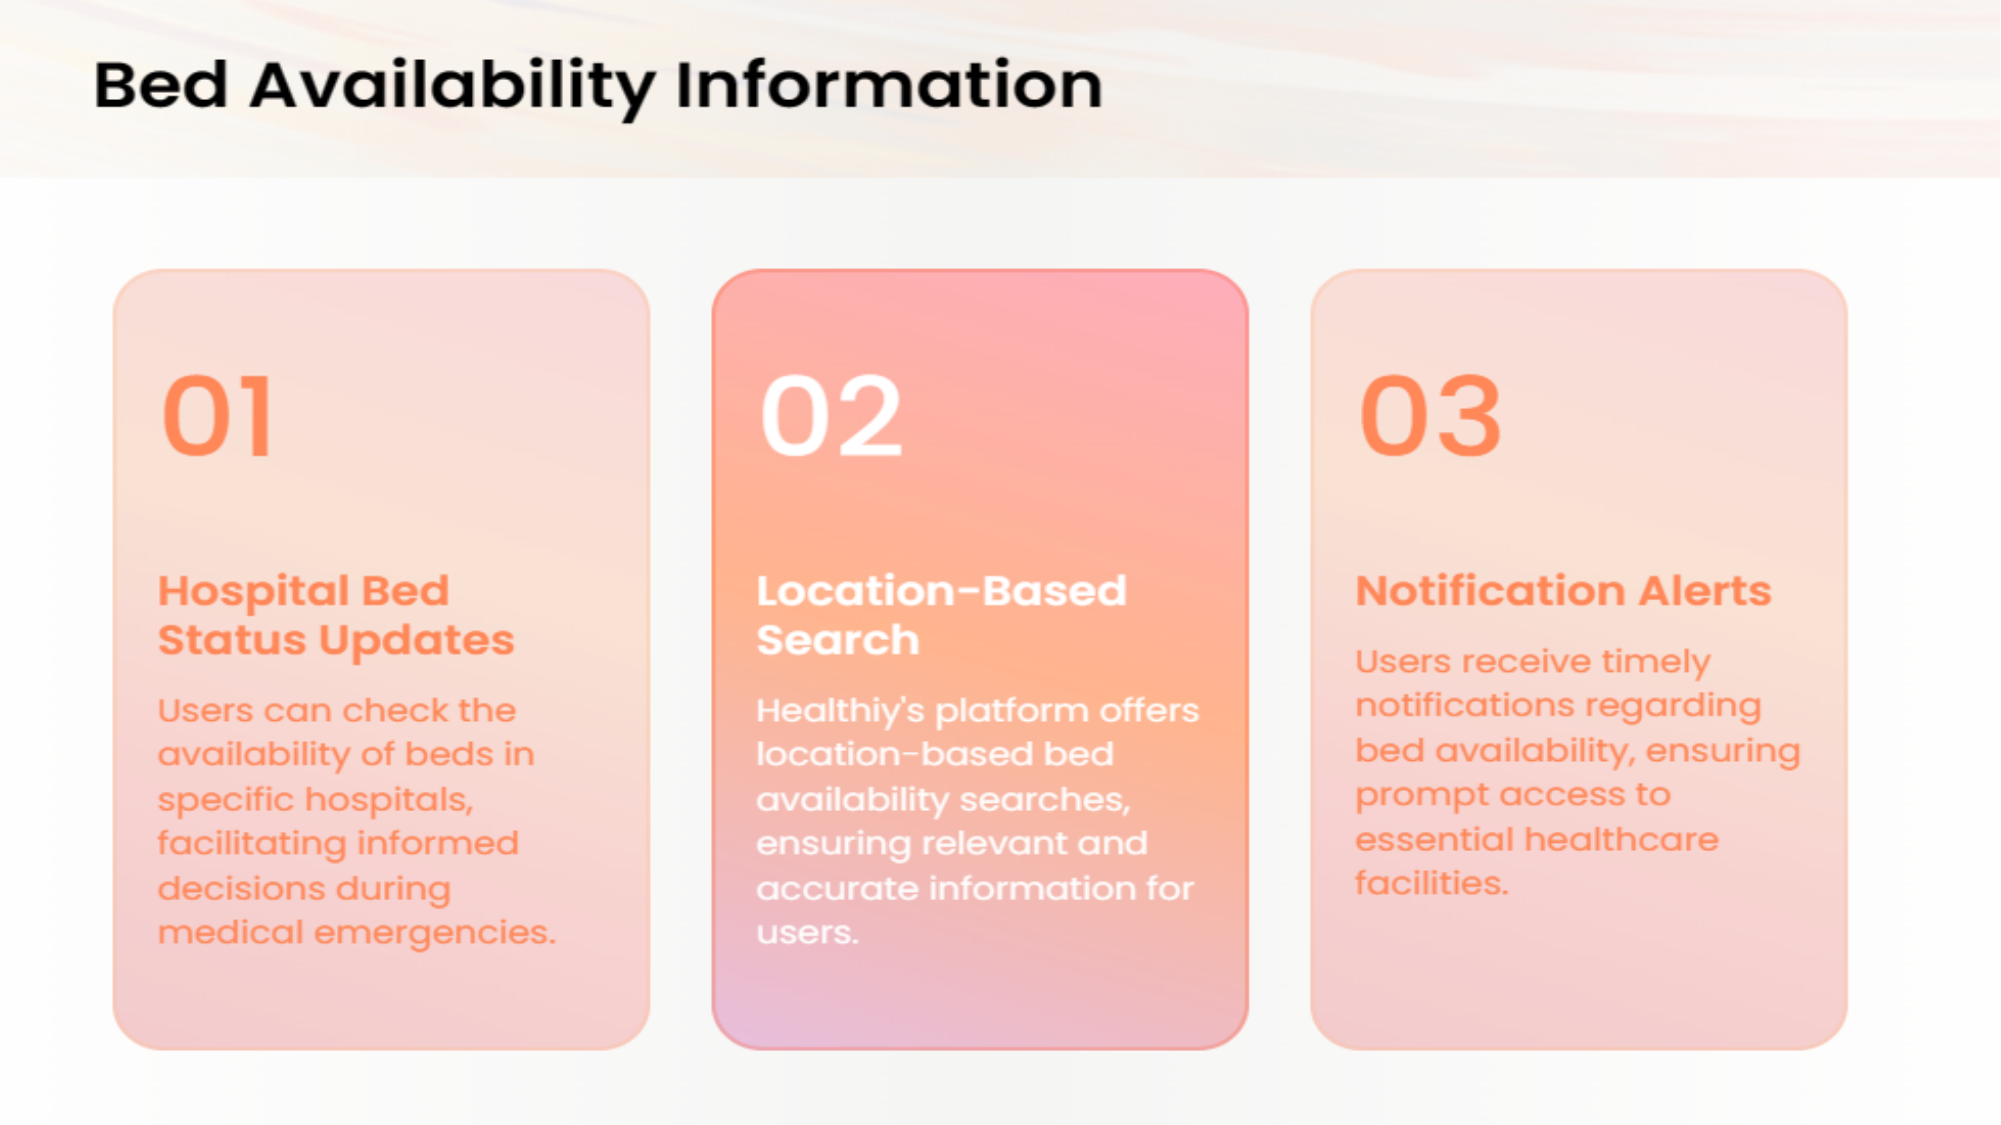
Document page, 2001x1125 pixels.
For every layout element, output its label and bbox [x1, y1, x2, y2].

list [0, 0, 2000, 1125]
